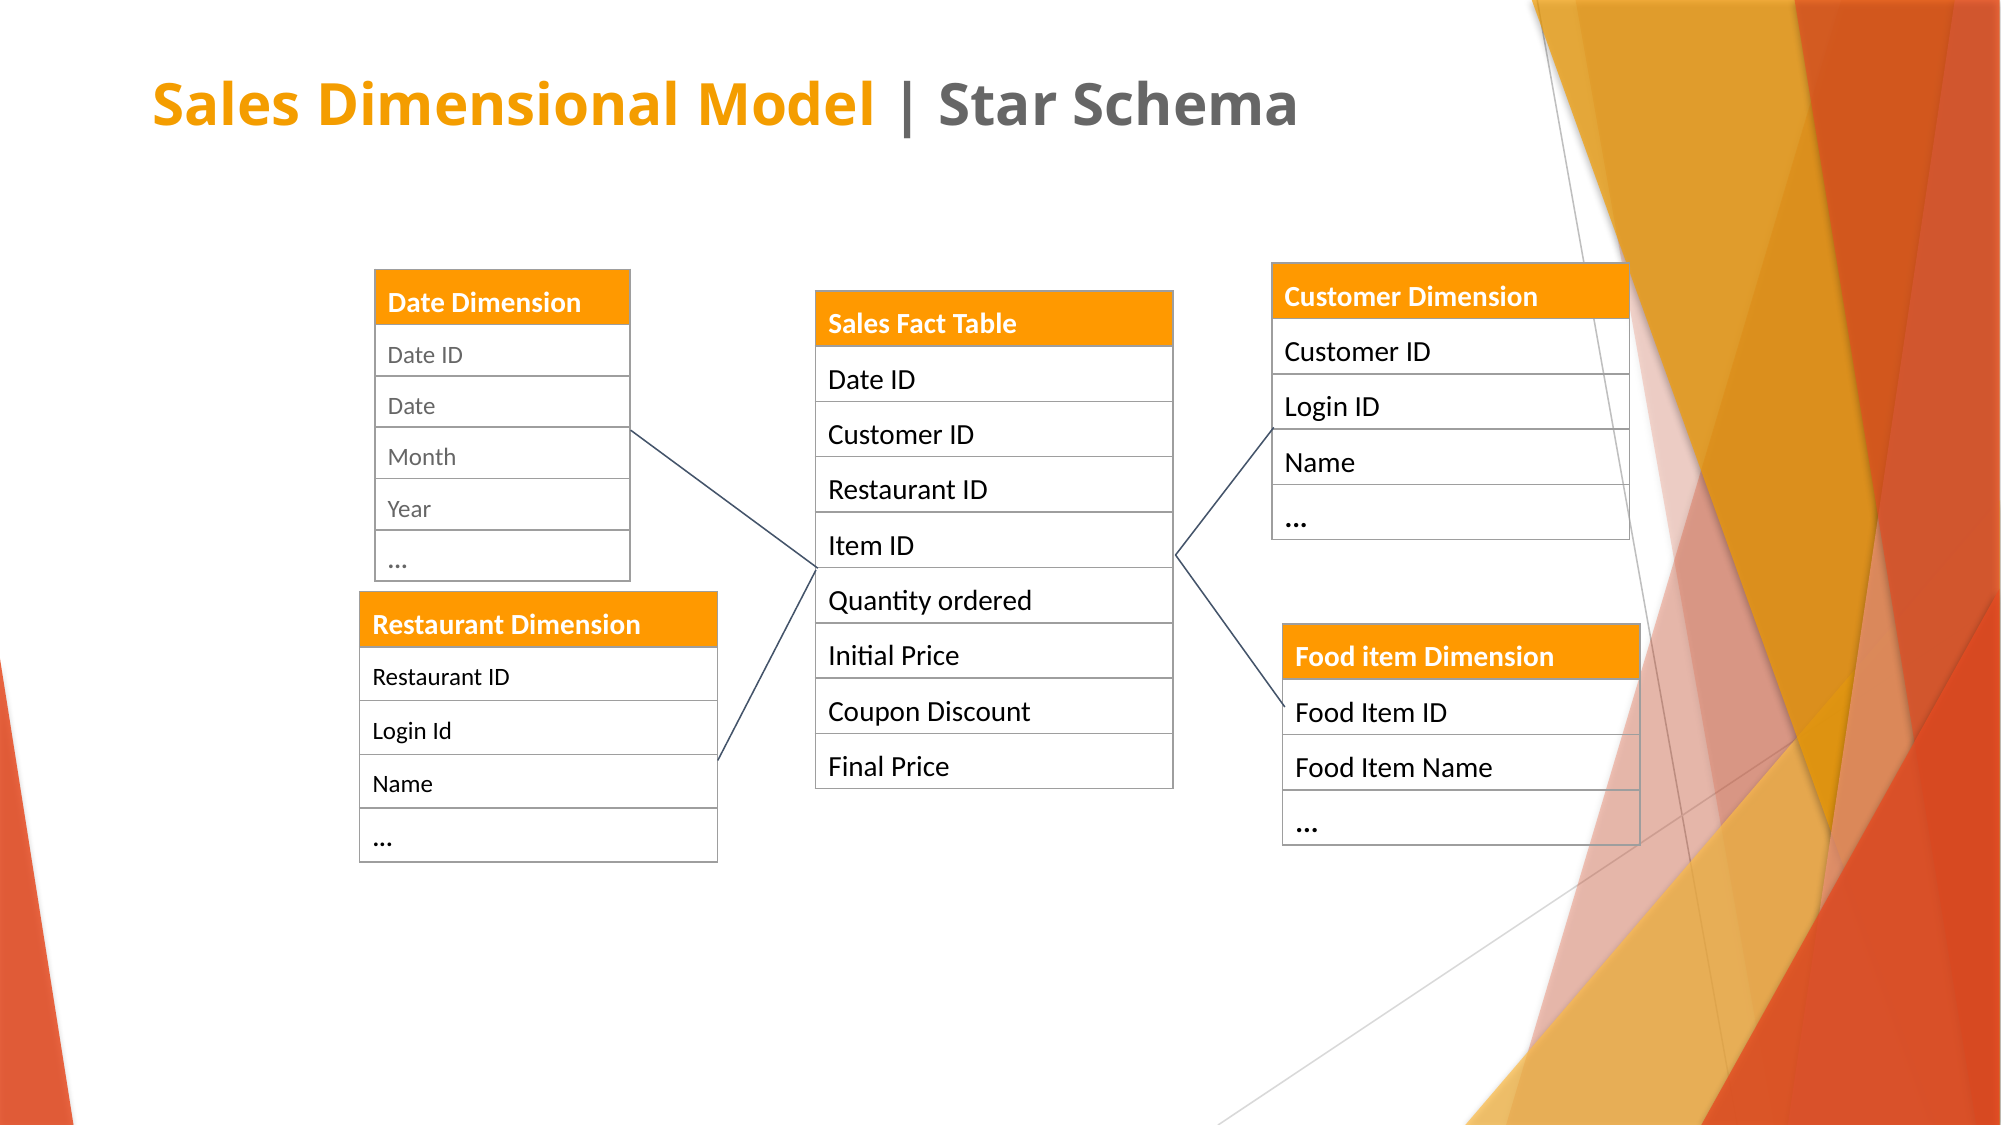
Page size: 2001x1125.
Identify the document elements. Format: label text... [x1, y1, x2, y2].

title Sales Dimensional Model | Star Schema [137, 59, 1863, 213]
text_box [358, 261, 1642, 863]
